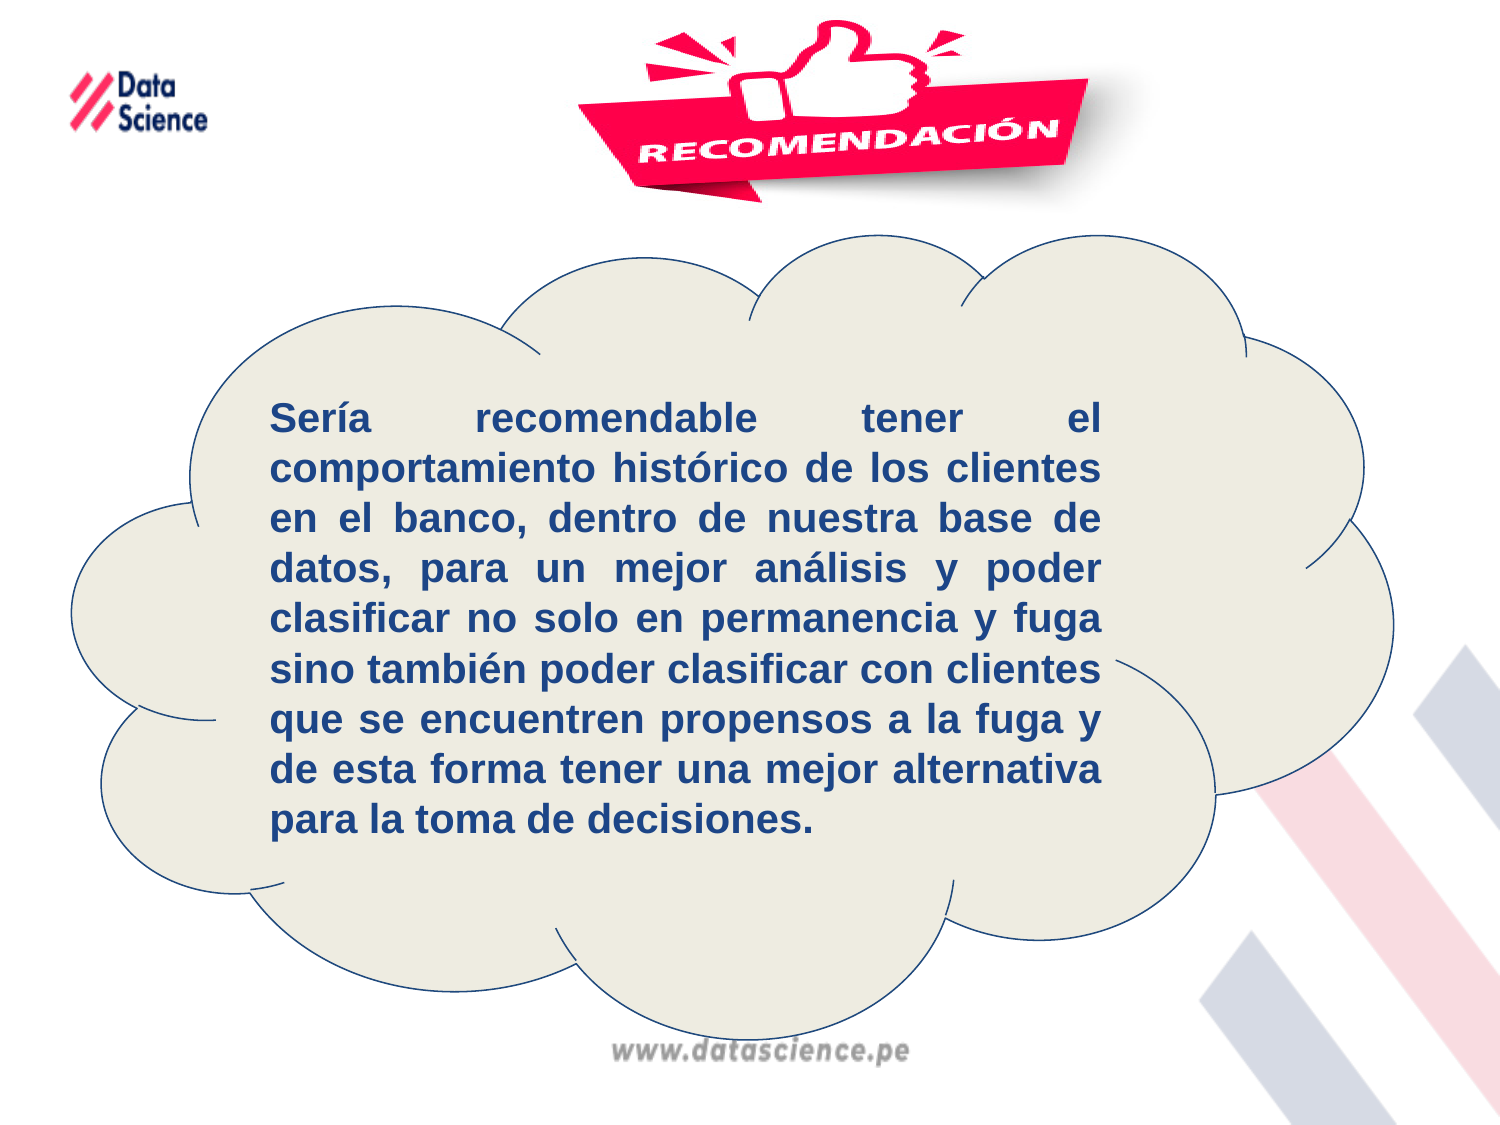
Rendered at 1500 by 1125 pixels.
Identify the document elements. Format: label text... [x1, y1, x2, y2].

text_box Sería recomendable tener el comportamiento histórico de los clientes en el banco, dentro de nuestra base de datos, para un mejor análisis y poder clasificar no solo en permanencia y fuga sino también poder clasificar con clientes que se encuentren propensos a la fuga y de esta forma tener una mejor alternativa para la toma de decisiones. [71, 235, 1394, 1040]
picture [3, 0, 1500, 1125]
